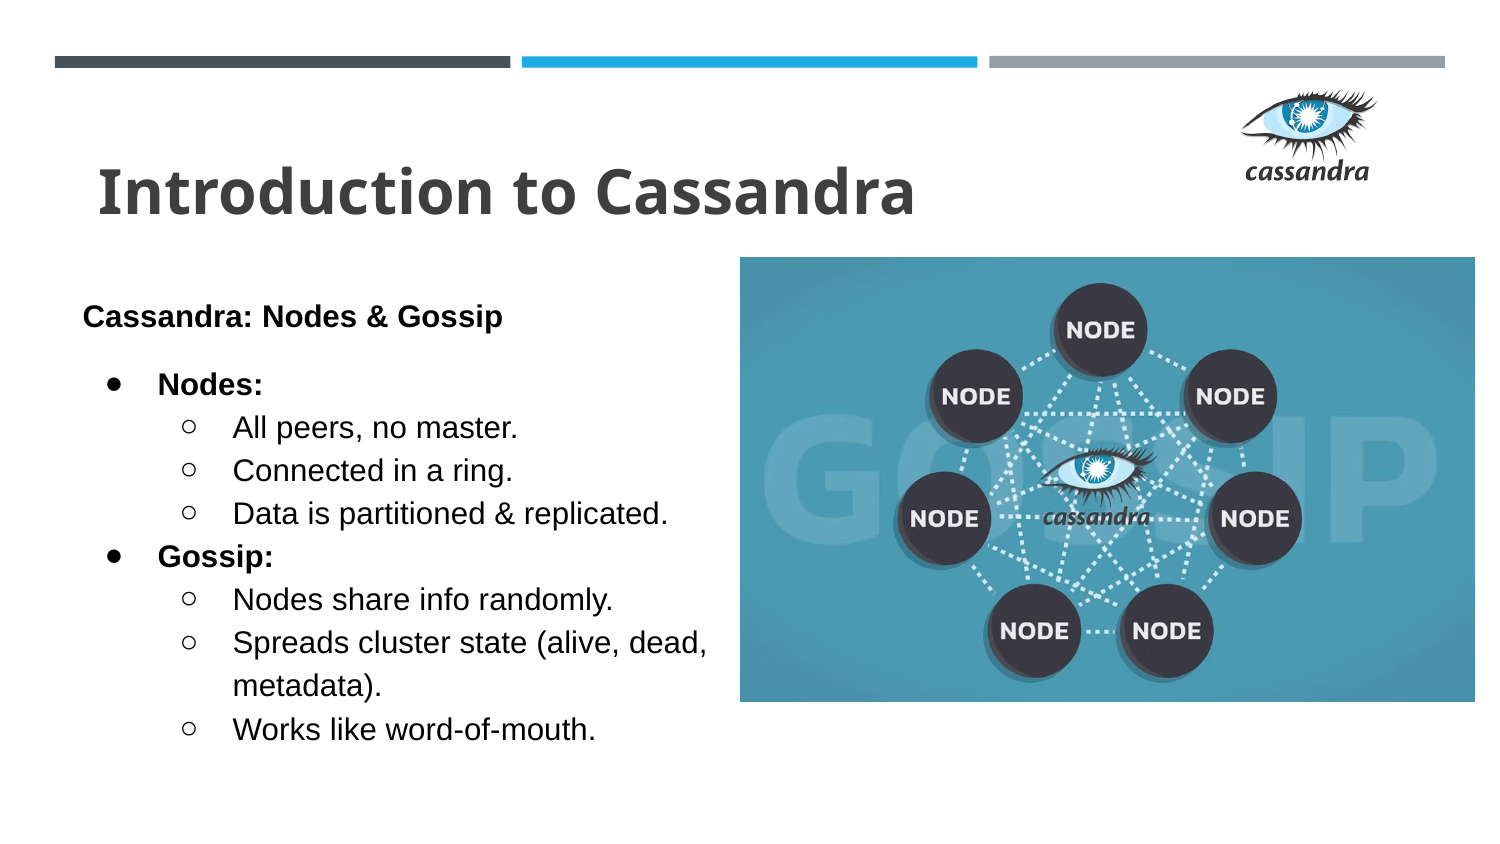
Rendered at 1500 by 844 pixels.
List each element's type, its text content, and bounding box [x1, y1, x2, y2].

title Introduction to Cassandra [71, 86, 1429, 233]
picture [1236, 86, 1381, 183]
picture [740, 257, 1476, 702]
list Cassandra: Nodes & Gossip Nodes: All peers, no master. Connected in a ring. Data is partitioned & replicated. Gossip: Nodes share info randomly. Spreads cluster state (alive, dead, metadata). Works like word-of-mouth. [71, 275, 843, 762]
